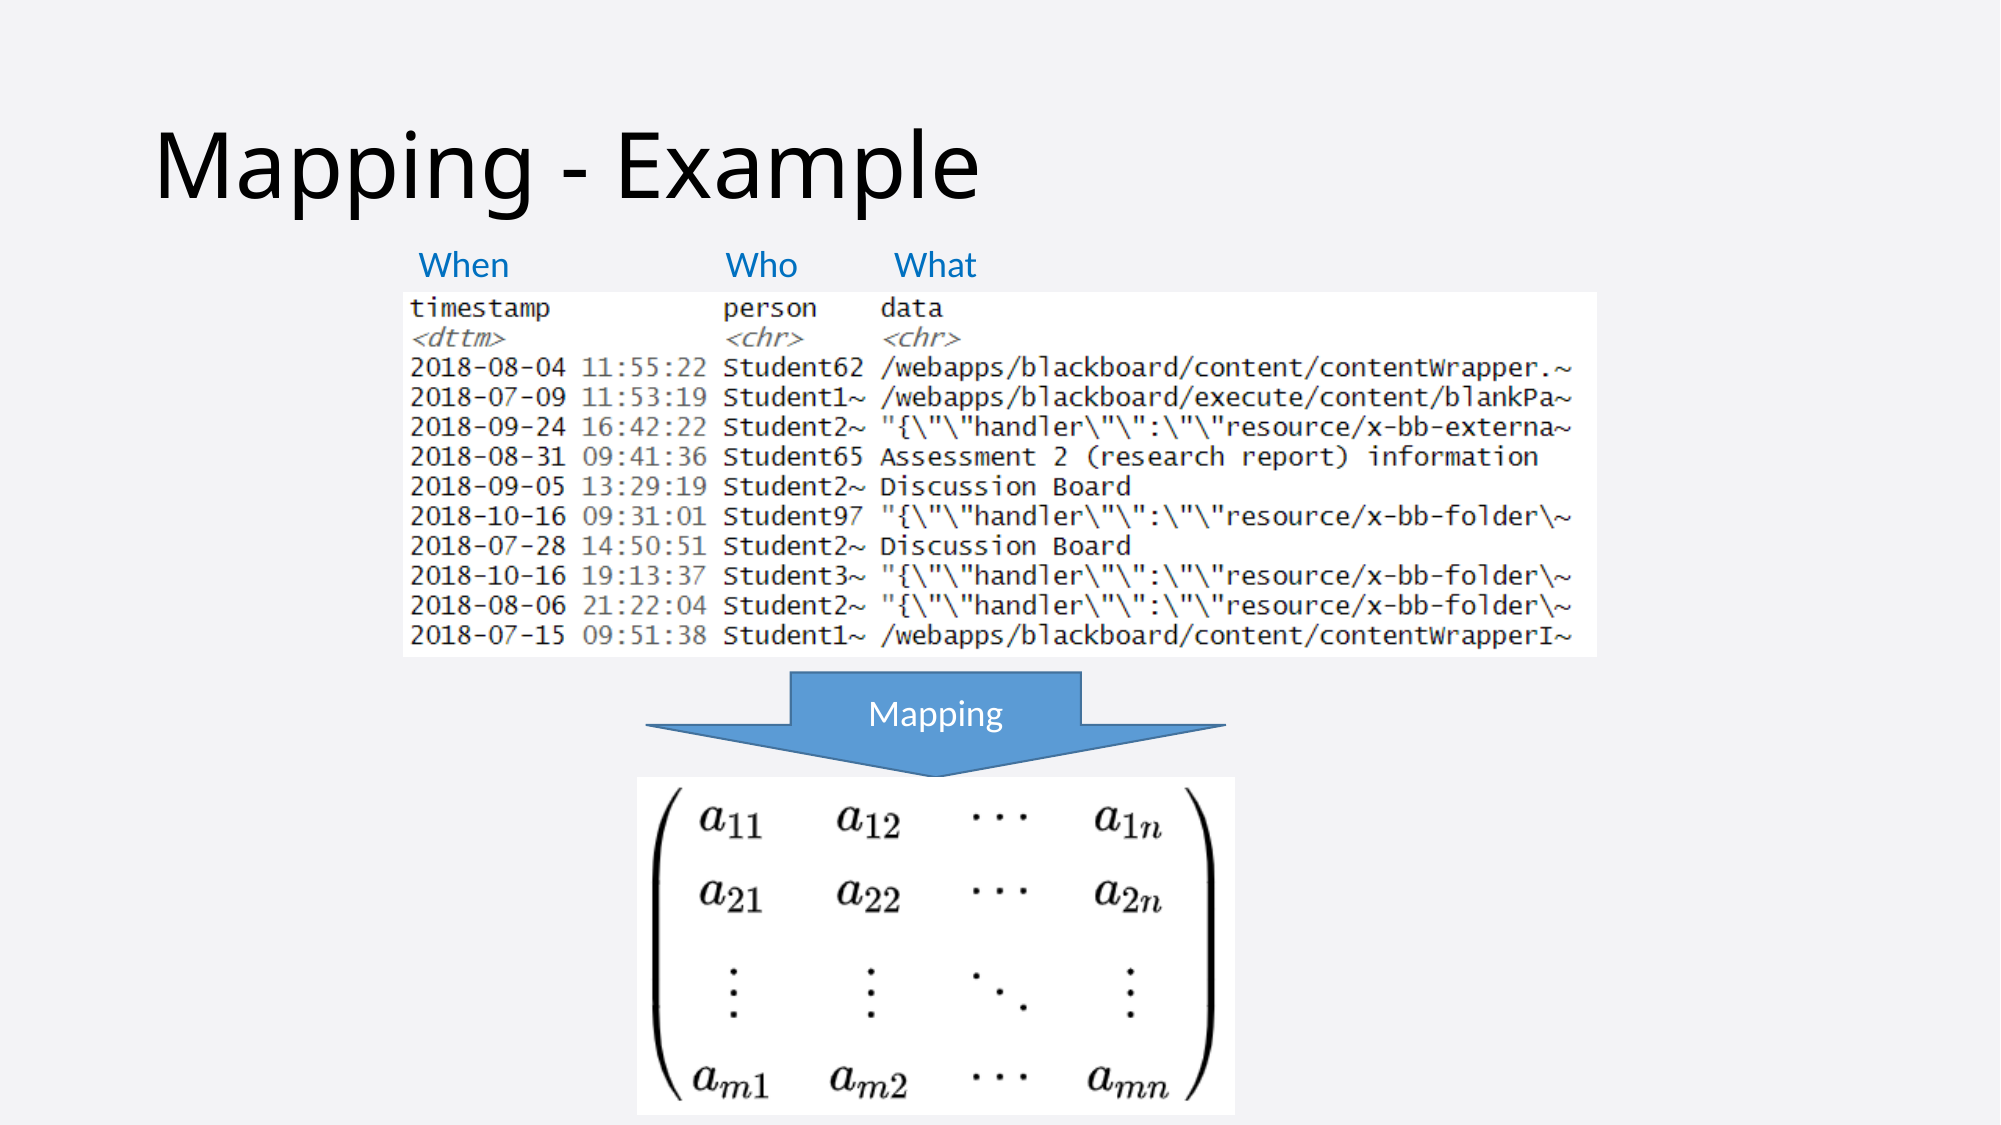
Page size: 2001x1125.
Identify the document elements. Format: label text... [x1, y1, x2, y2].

picture [637, 777, 1235, 1115]
text_box Who [710, 232, 814, 292]
text_box When [403, 232, 526, 292]
text_box Mapping [645, 671, 1227, 777]
title Mapping - Example [137, 59, 1863, 278]
text_box What [879, 232, 993, 292]
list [403, 292, 1597, 657]
